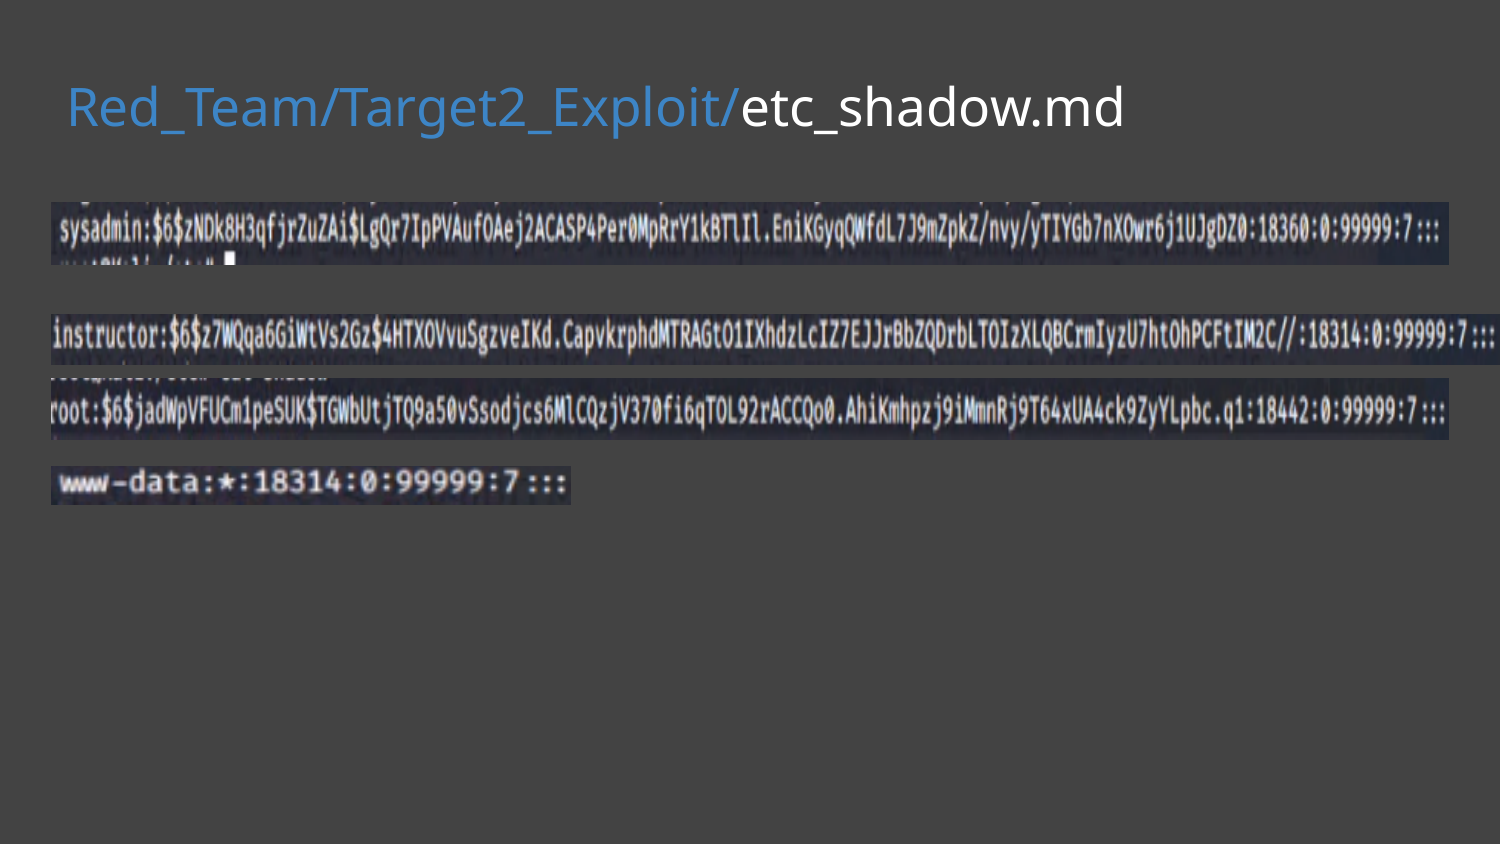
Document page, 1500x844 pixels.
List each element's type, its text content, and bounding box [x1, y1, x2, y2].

title Red_Team/Target2_Exploit/etc_shadow.md [51, 58, 1449, 153]
picture [50, 377, 1450, 441]
picture [50, 466, 571, 505]
picture [50, 202, 1450, 265]
picture [50, 314, 1500, 365]
